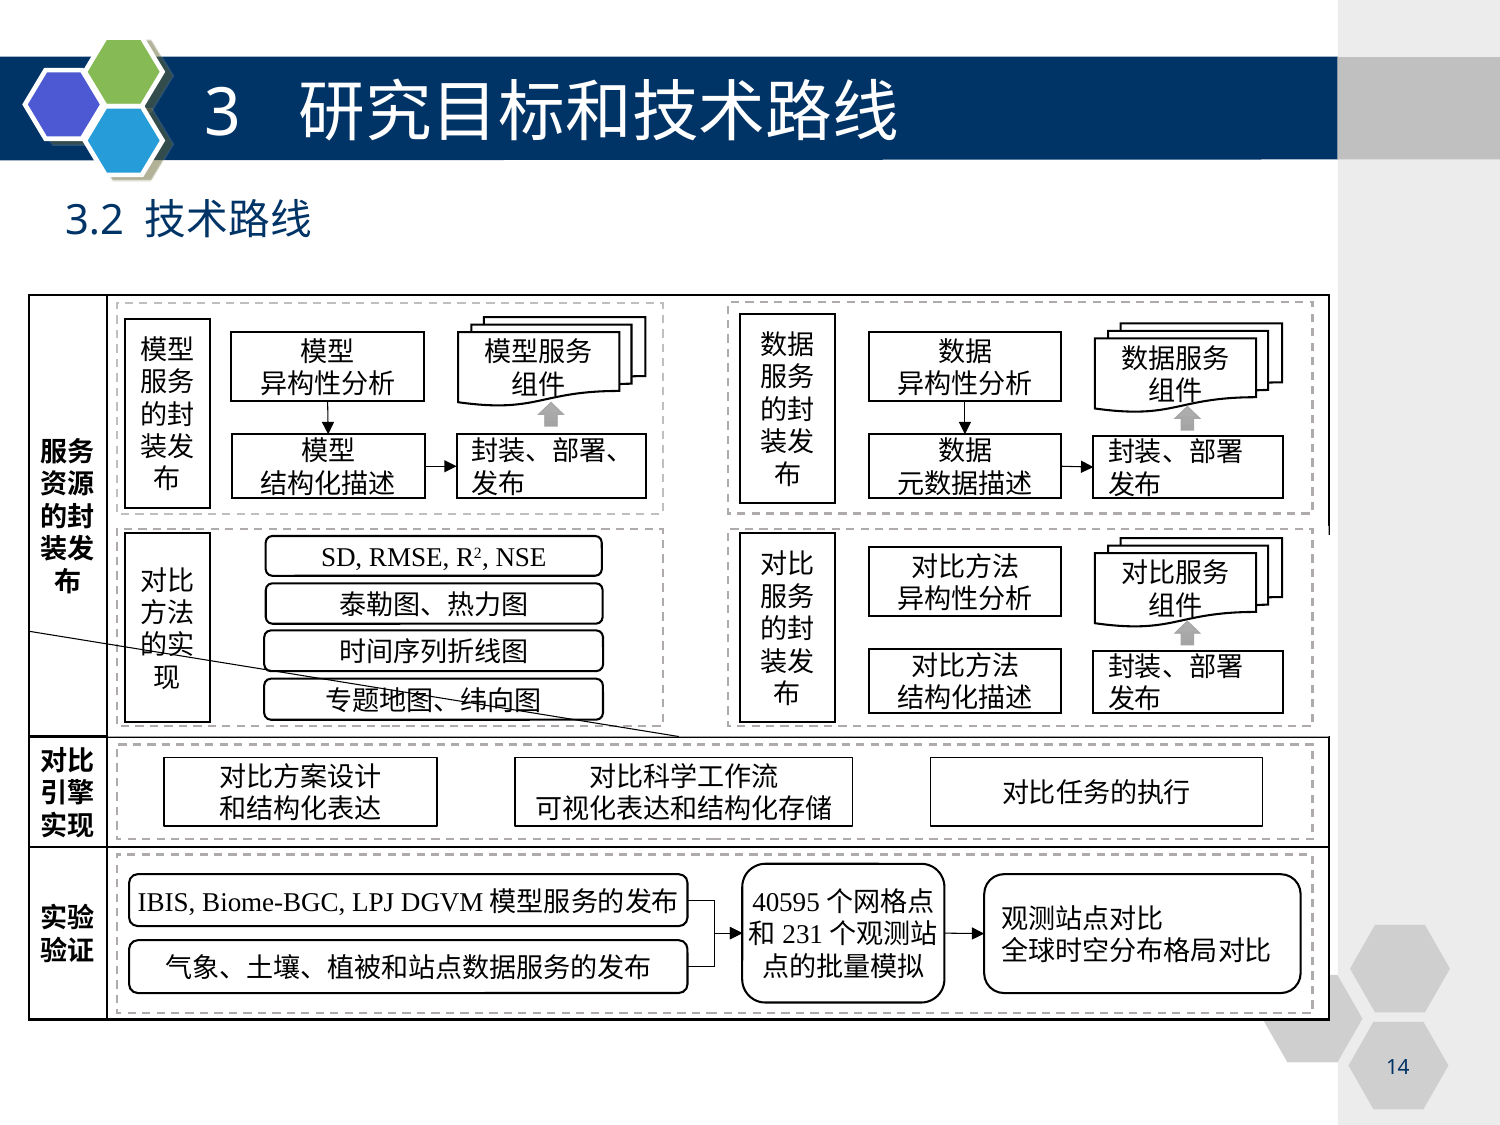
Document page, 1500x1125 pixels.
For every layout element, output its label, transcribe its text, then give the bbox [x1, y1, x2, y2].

text_box 14 [1360, 1046, 1436, 1085]
text_box [116, 744, 1313, 840]
text_box 服务资源的封装发布 [28, 294, 107, 643]
text_box 模型 异构性分析 [231, 331, 424, 402]
text_box 对比引擎实现 [28, 736, 107, 846]
text_box 封装、部署、发布 [456, 434, 646, 499]
text_box [107, 525, 1328, 737]
text_box 3.2 技术路线 [49, 174, 1176, 244]
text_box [1094, 537, 1283, 627]
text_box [1094, 323, 1283, 413]
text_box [128, 863, 1301, 1003]
text_box 实验验证 [28, 846, 107, 1020]
text_box [107, 737, 1329, 846]
text_box [107, 294, 1329, 525]
text_box [116, 302, 663, 514]
text_box [116, 854, 1313, 1013]
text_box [116, 528, 663, 727]
text_box [538, 414, 564, 427]
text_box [727, 528, 1313, 727]
text_box 服务资源的封装发布 [28, 632, 107, 736]
text_box 对比科学工作流 可视化表达和结构化存储 [515, 757, 853, 827]
text_box 模型服务的封装发布 [124, 318, 211, 508]
text_box 模型 结构化描述 [231, 434, 425, 499]
text_box 对比方案设计 和结构化表达 [163, 757, 438, 827]
text_box [107, 846, 1329, 1020]
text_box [727, 301, 1313, 514]
text_box 对比任务的执行 [930, 757, 1263, 826]
text_box 3 研究目标和技术路线 [187, 62, 1300, 155]
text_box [457, 316, 646, 406]
